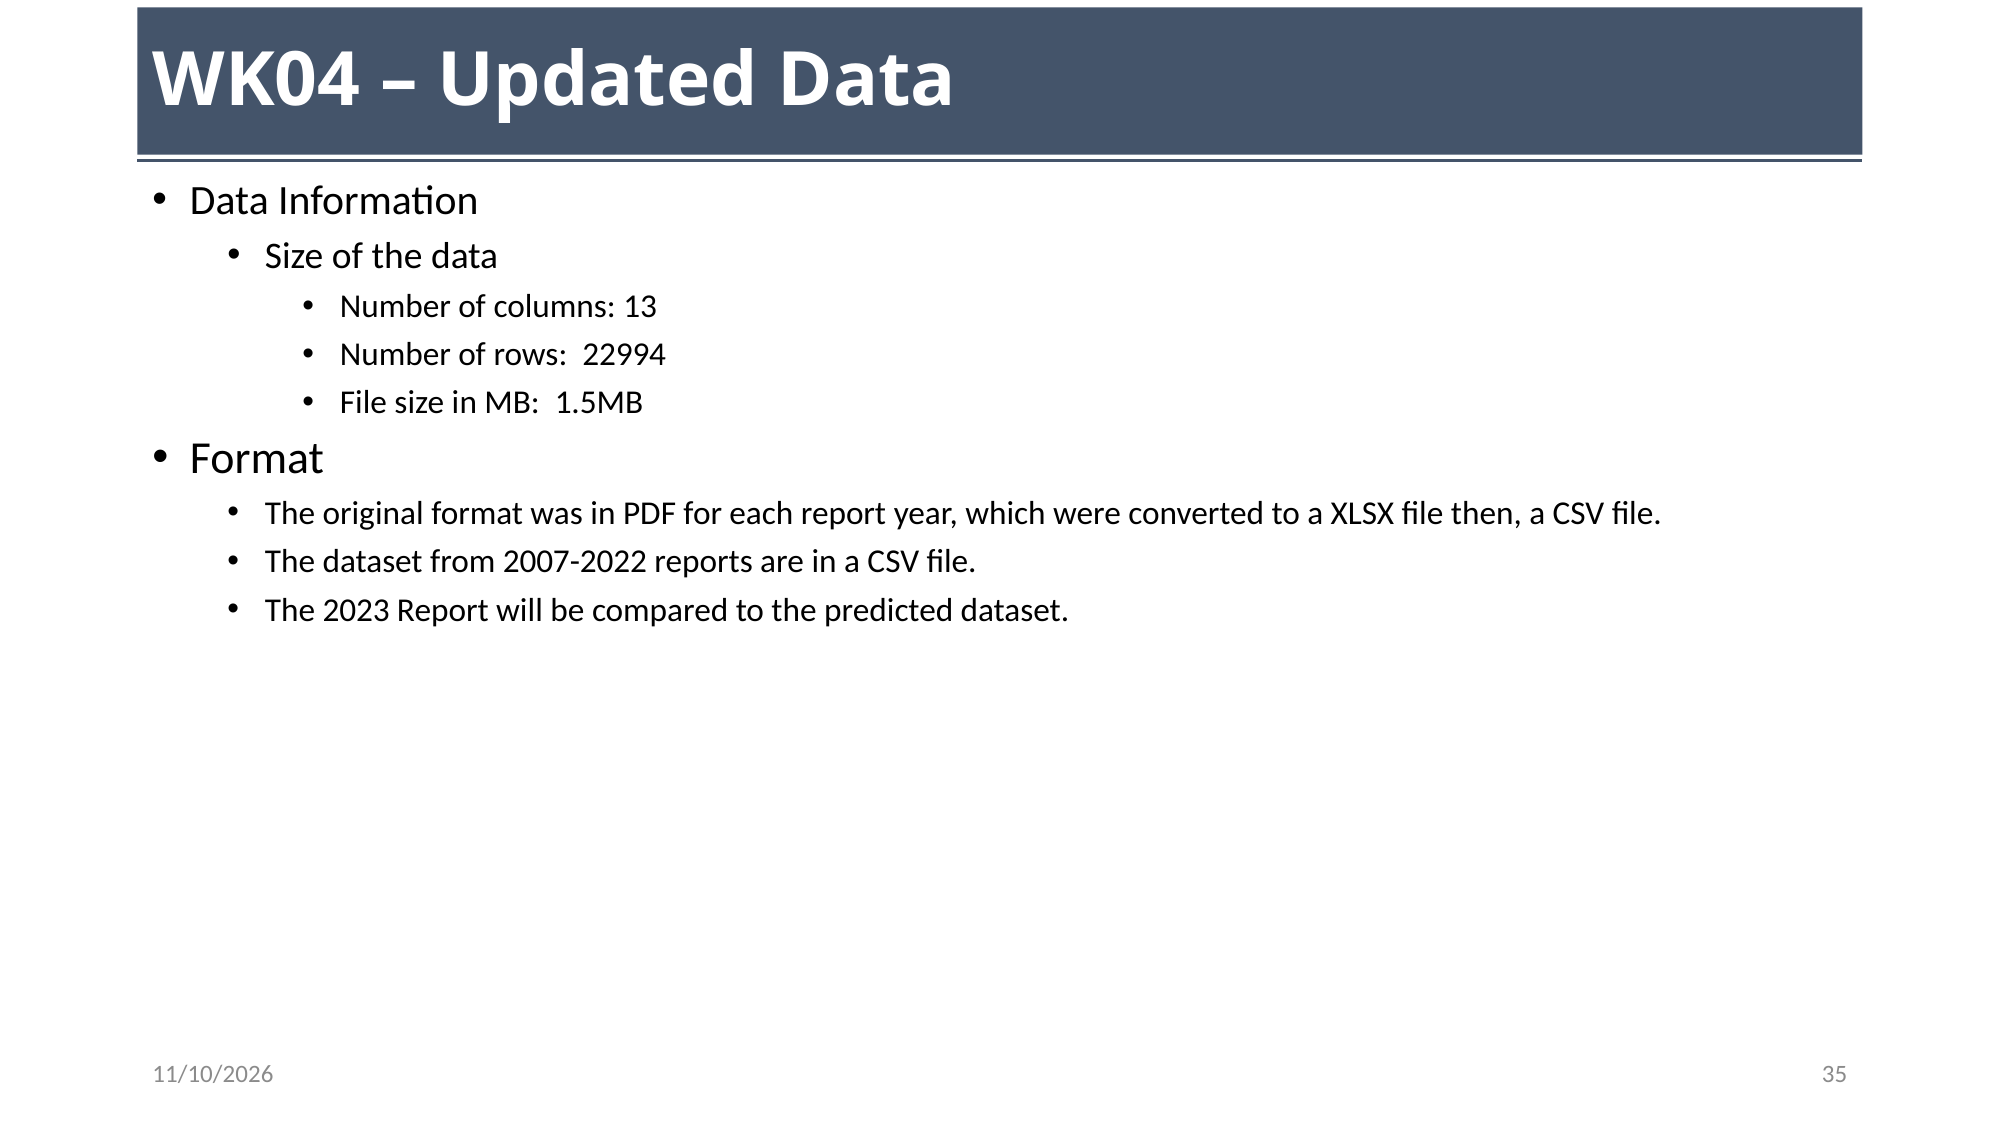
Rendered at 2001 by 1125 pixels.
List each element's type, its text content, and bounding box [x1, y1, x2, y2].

title WK04 – Updated Data [137, 7, 1863, 155]
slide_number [137, 1042, 588, 1103]
list Data Information Size of the data Number of columns: 13 Number of rows: 22994 File size in MB: 1.5MB Format The original format was in PDF for each report year, which were converted to a XLSX file then, a CSV file. The dataset from 2007-2022 reports are in a CSV file. The 2023 Report will be compared to the predicted dataset. [137, 170, 1863, 1014]
slide_number 35 [1412, 1042, 1863, 1103]
